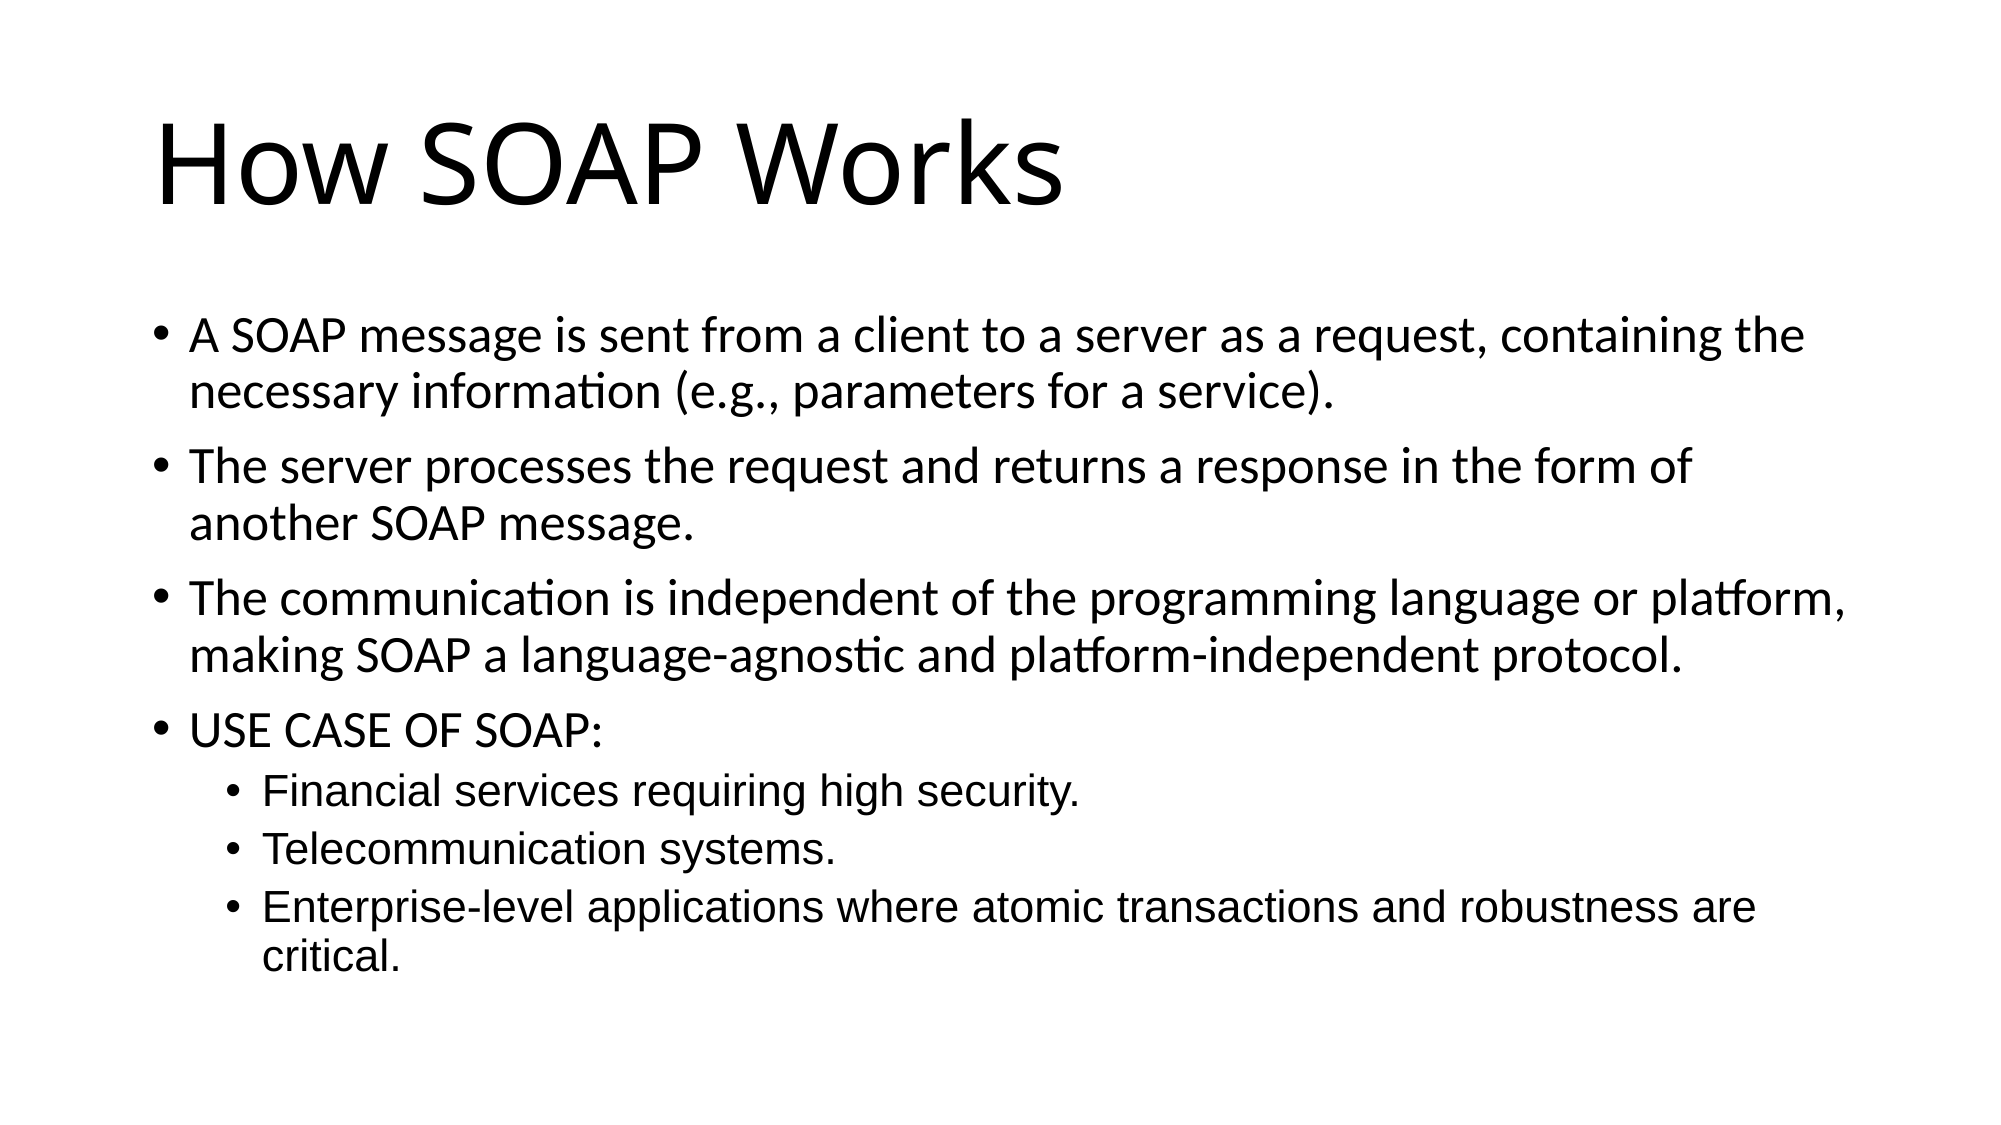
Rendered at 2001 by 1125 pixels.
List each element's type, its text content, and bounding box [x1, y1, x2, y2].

title How SOAP Works [137, 59, 1863, 278]
list A SOAP message is sent from a client to a server as a request, containing the necessary information (e.g., parameters for a service). The server processes the request and returns a response in the form of another SOAP message. The communication is independent of the programming language or platform, making SOAP a language-agnostic and platform-independent protocol. USE CASE OF SOAP: Financial services requiring high security. Telecommunication systems. Enterprise-level applications where atomic transactions and robustness are critical. [137, 299, 1863, 1014]
